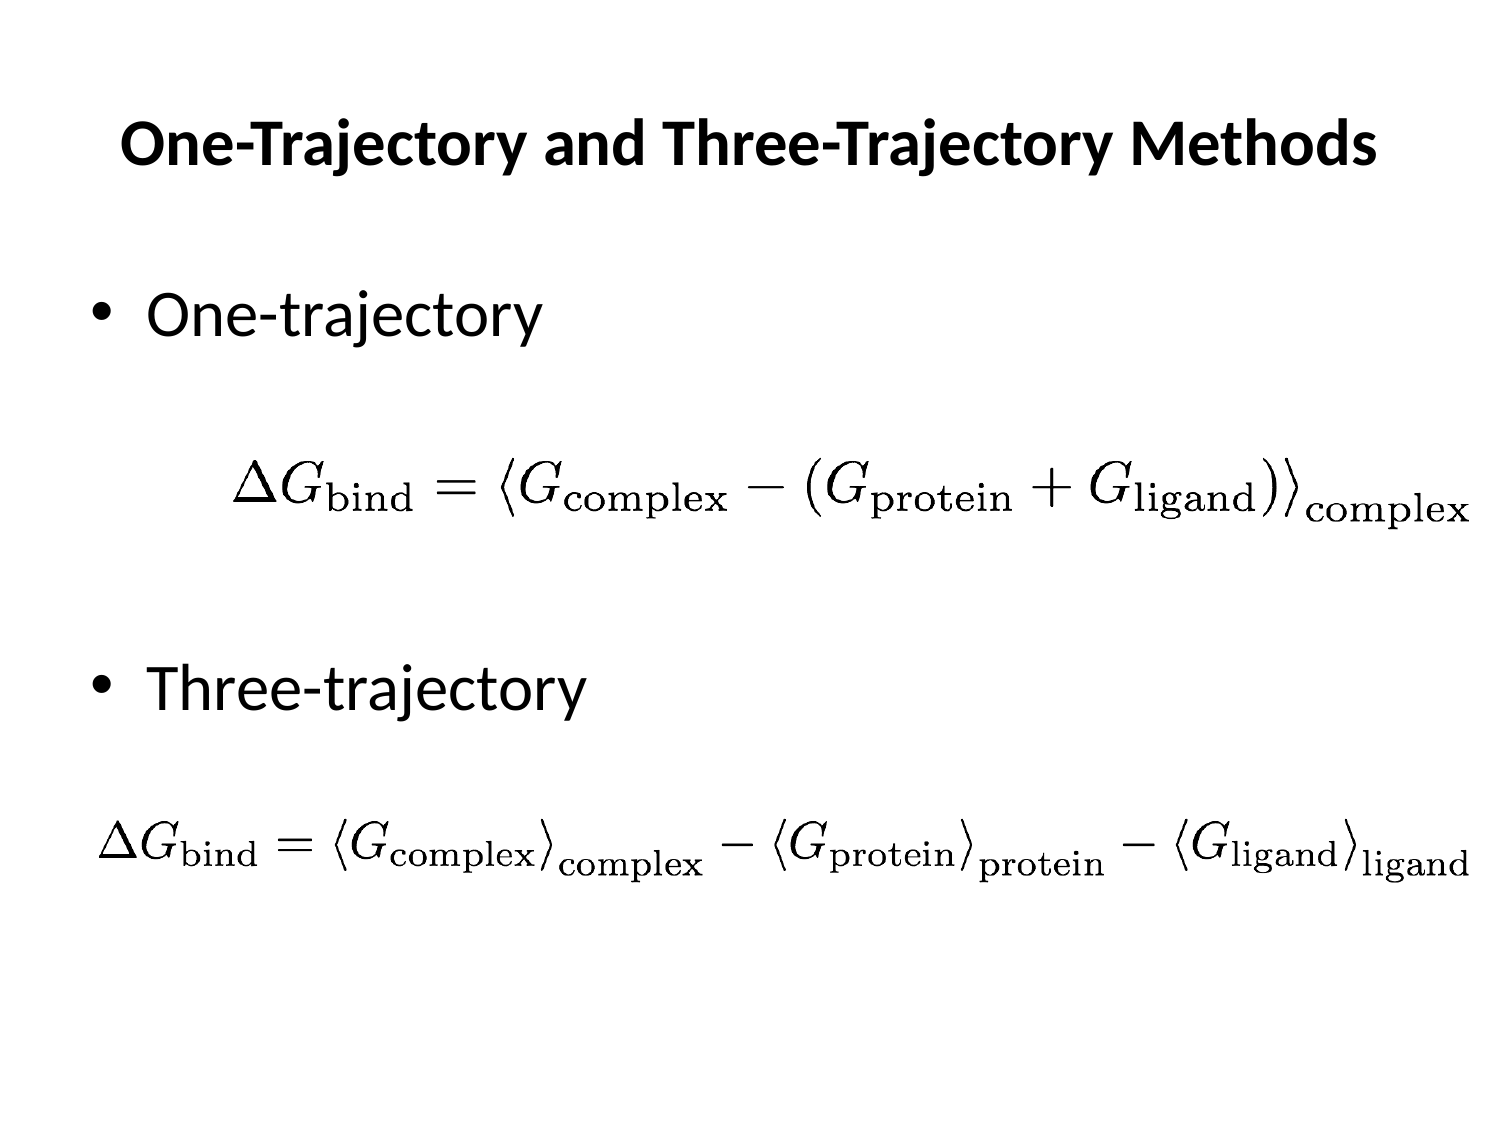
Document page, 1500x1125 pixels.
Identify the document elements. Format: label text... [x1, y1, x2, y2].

picture [231, 457, 1469, 531]
list One-trajectory Three-trajectory [75, 262, 708, 1005]
title One-Trajectory and Three-Trajectory Methods [75, 45, 1425, 233]
picture [99, 818, 1469, 883]
